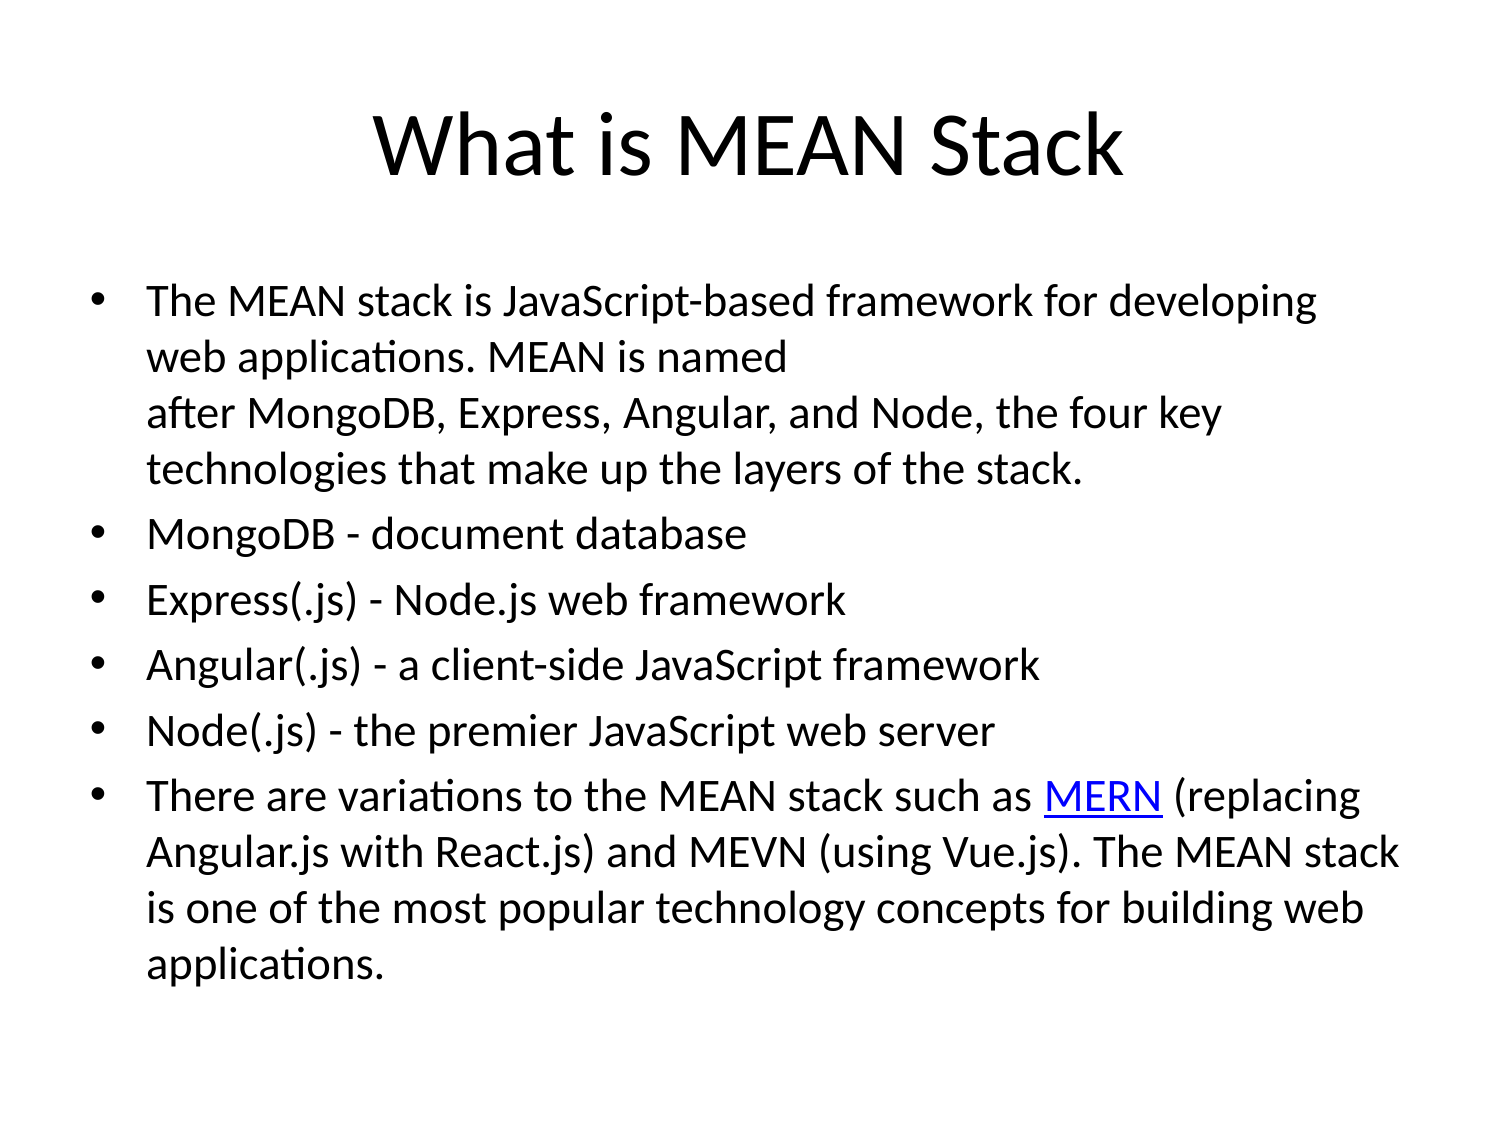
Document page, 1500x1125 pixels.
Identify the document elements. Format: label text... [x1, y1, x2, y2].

title What is MEAN Stack [75, 45, 1425, 232]
list The MEAN stack is JavaScript-based framework for developing web applications. MEAN is named after MongoDB, Express, Angular, and Node, the four key technologies that make up the layers of the stack. MongoDB - document database Express(.js) - Node.js web framework Angular(.js) - a client-side JavaScript framework Node(.js) - the premier JavaScript web server There are variations to the MEAN stack such as MERN (replacing Angular.js with React.js) and MEVN (using Vue.js). The MEAN stack is one of the most popular technology concepts for building web applications. [75, 262, 1425, 1005]
